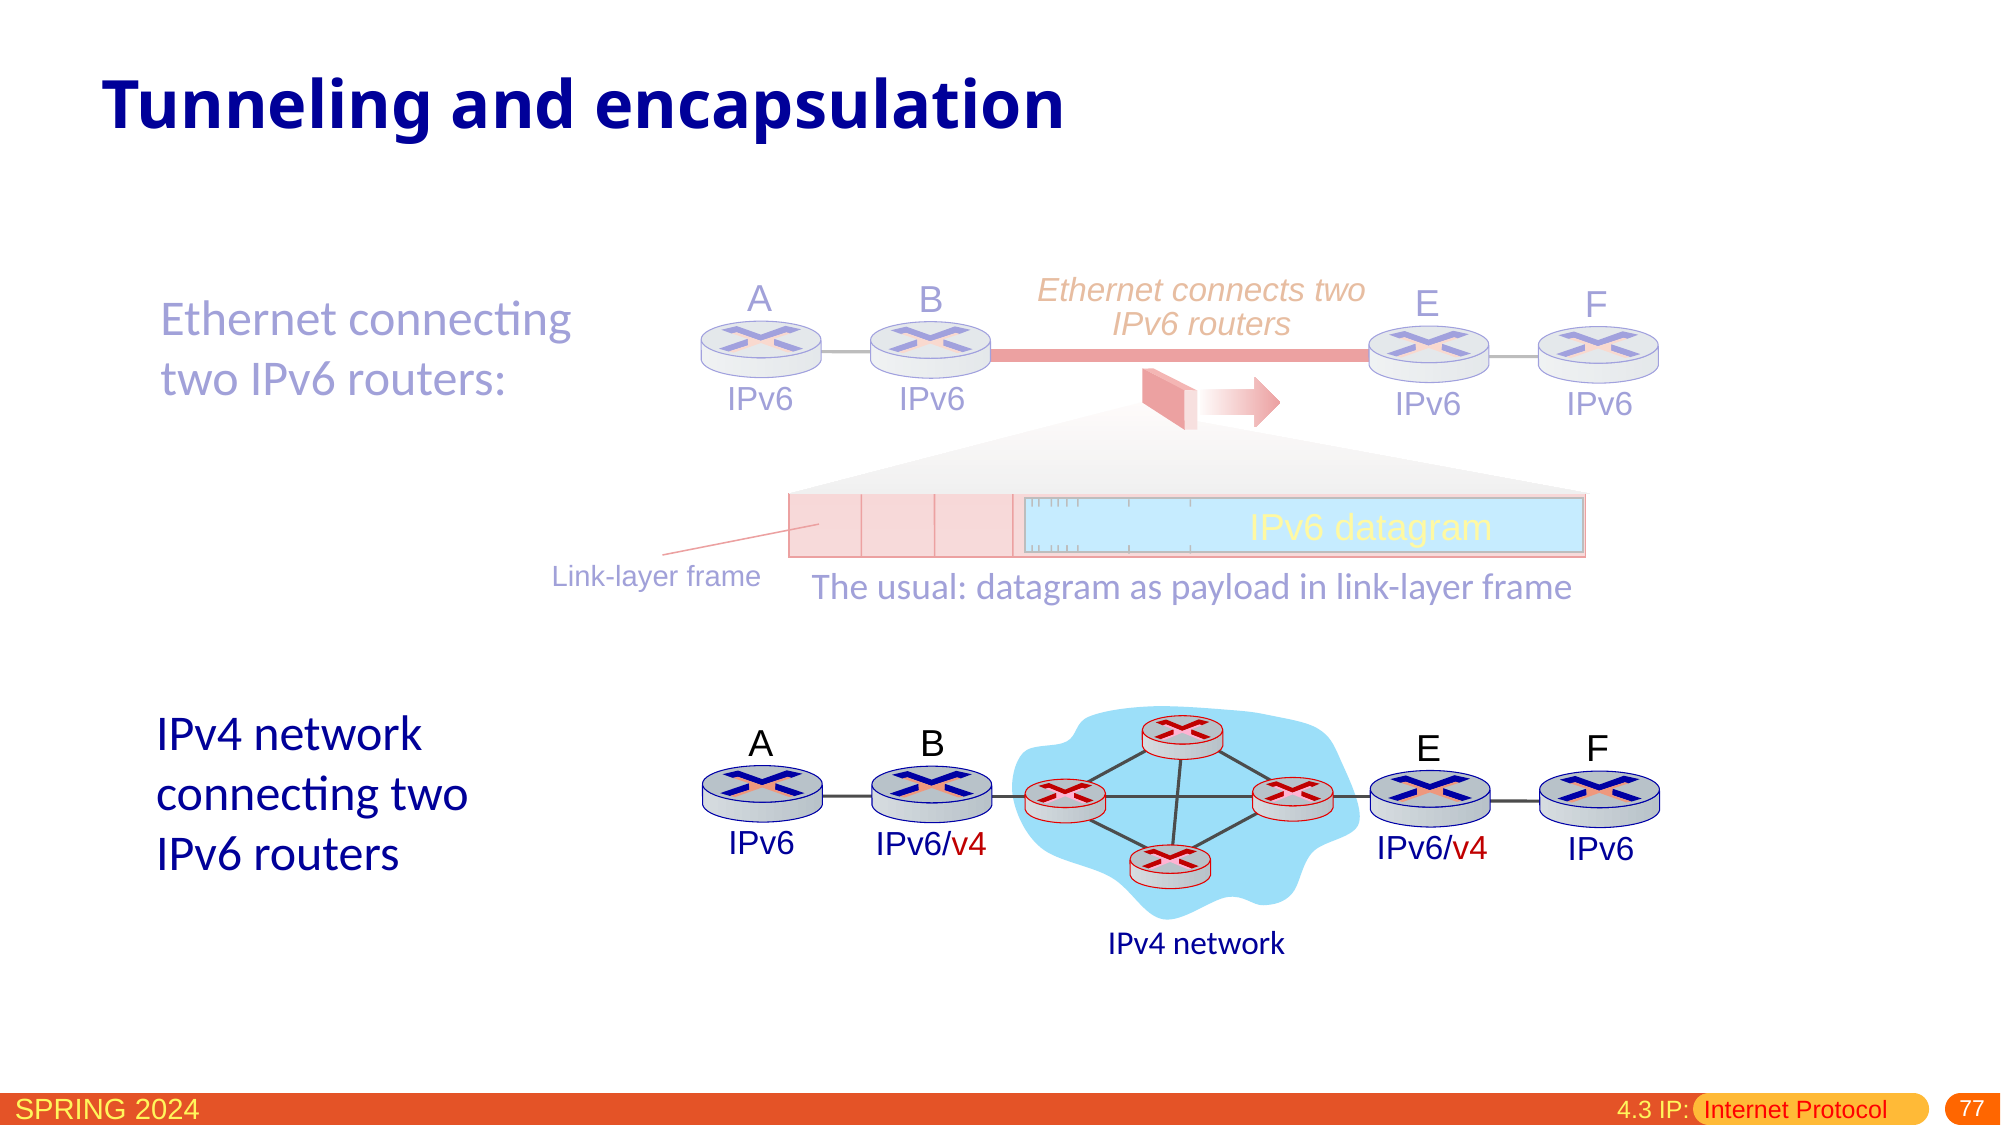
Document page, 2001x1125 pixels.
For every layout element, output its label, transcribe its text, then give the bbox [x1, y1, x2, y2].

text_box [1142, 367, 1281, 431]
text_box 4.3 IP: Internet Protocol [1602, 1086, 1934, 1125]
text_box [788, 401, 1591, 558]
title Tunneling and encapsulation [86, 42, 1914, 161]
text_box [133, 220, 1787, 620]
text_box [531, 523, 820, 602]
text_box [700, 266, 1659, 431]
text_box IPv4 network connecting two IPv6 routers [141, 692, 562, 888]
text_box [702, 700, 1660, 970]
